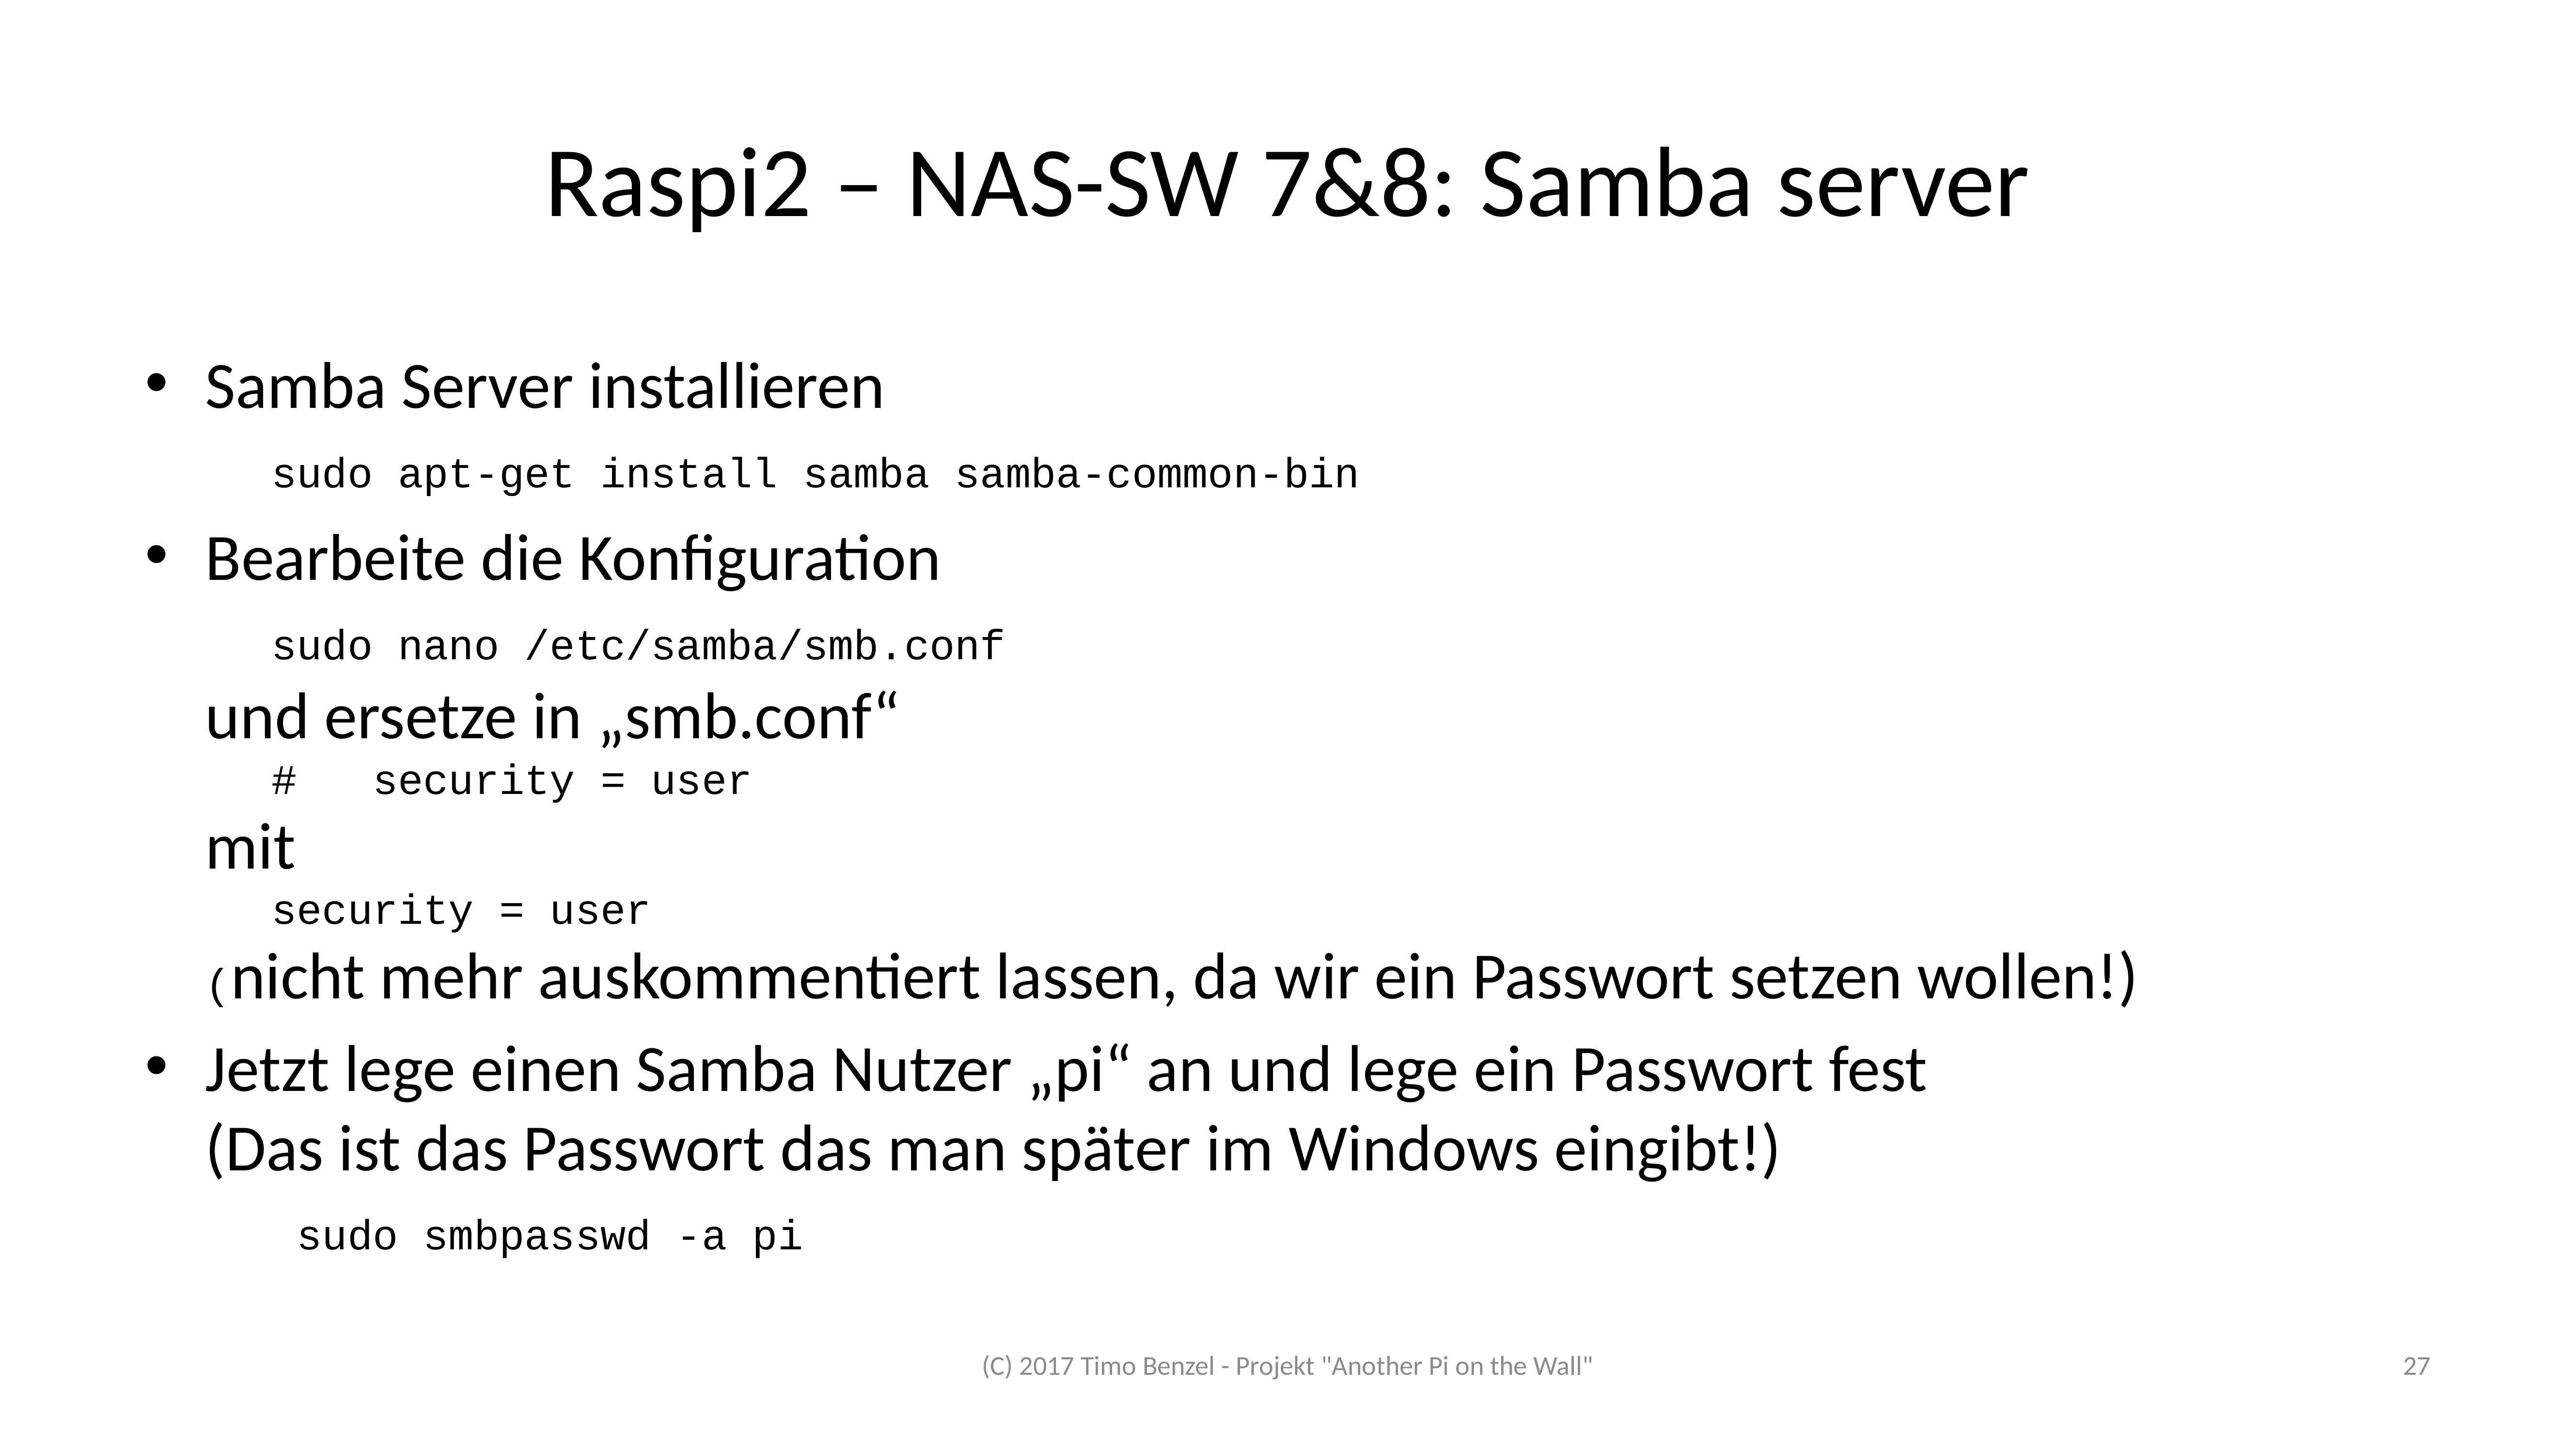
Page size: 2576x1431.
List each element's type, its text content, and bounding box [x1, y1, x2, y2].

title Raspi2 – NAS-SW 7&8: Samba server [128, 57, 2447, 296]
list Samba Server installieren sudo apt-get install samba samba-common-bin Bearbeite die Konfiguration sudo nano /etc/samba/smb.conf und ersetze in „smb.conf“ # security = user mit security = user (nicht mehr auskommentiert lassen, da wir ein Passwort setzen wollen!) Jetzt lege einen Samba Nutzer „pi“ an und lege ein Passwort fest (Das ist das Passwort das man später im Windows eingibt!) sudo smbpasswd -a pi [128, 334, 2447, 1278]
slide_number 27 [1846, 1326, 2447, 1402]
footer (C) 2017 Timo Benzel - Projekt "Another Pi on the Wall" [880, 1326, 1696, 1402]
